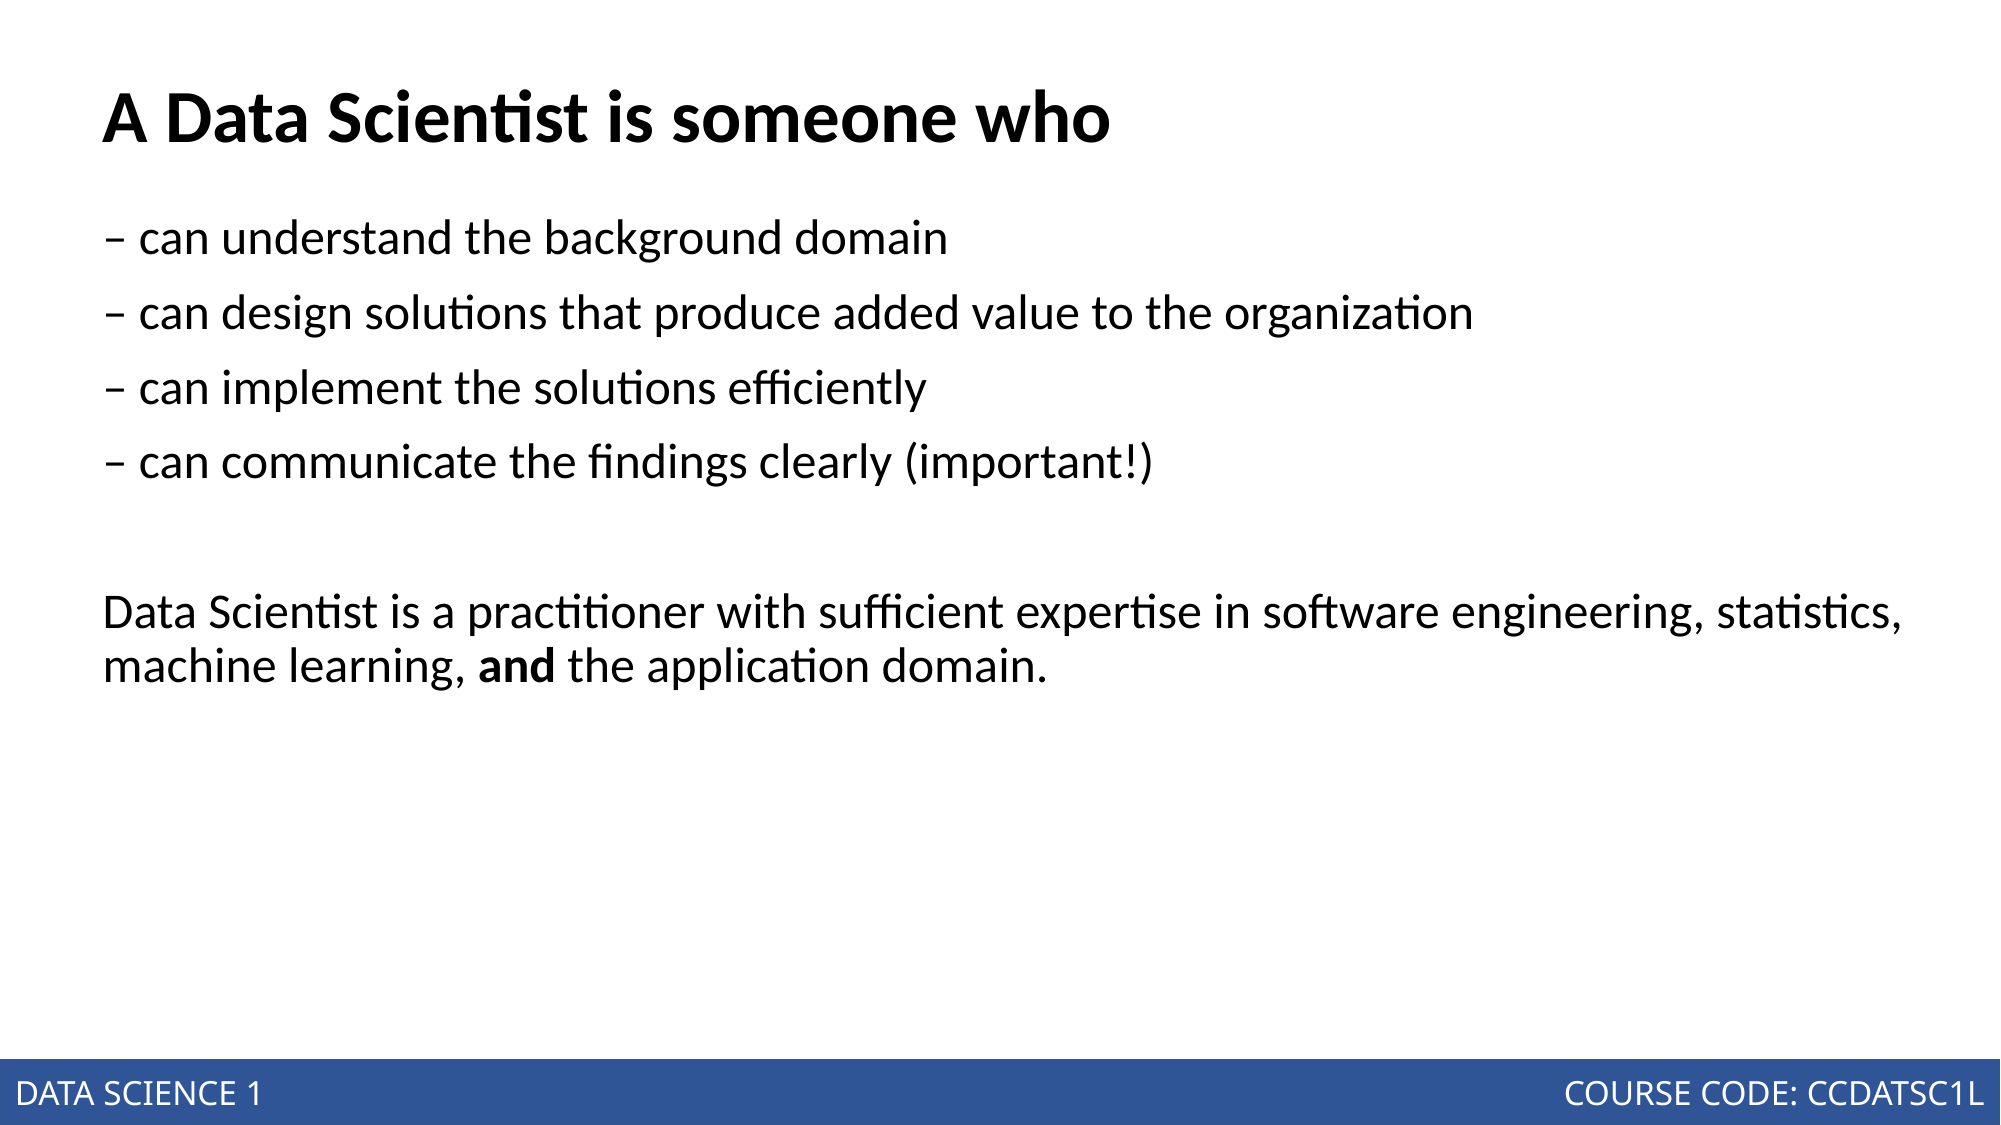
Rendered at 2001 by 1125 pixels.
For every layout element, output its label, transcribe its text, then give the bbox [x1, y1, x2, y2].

text_box [0, 1059, 2000, 1125]
title A Data Scientist is someone who [87, 59, 1935, 177]
list – can understand the background domain – can design solutions that produce added value to the organization – can implement the solutions efficiently – can communicate the findings clearly (important!) Data Scientist is a practitioner with sufficient expertise in software engineering, statistics, machine learning, and the application domain. [87, 203, 1935, 1014]
text_box COURSE CODE: CCDATSC1L [1516, 1064, 2000, 1120]
text_box DATA SCIENCE 1 [0, 1064, 595, 1120]
